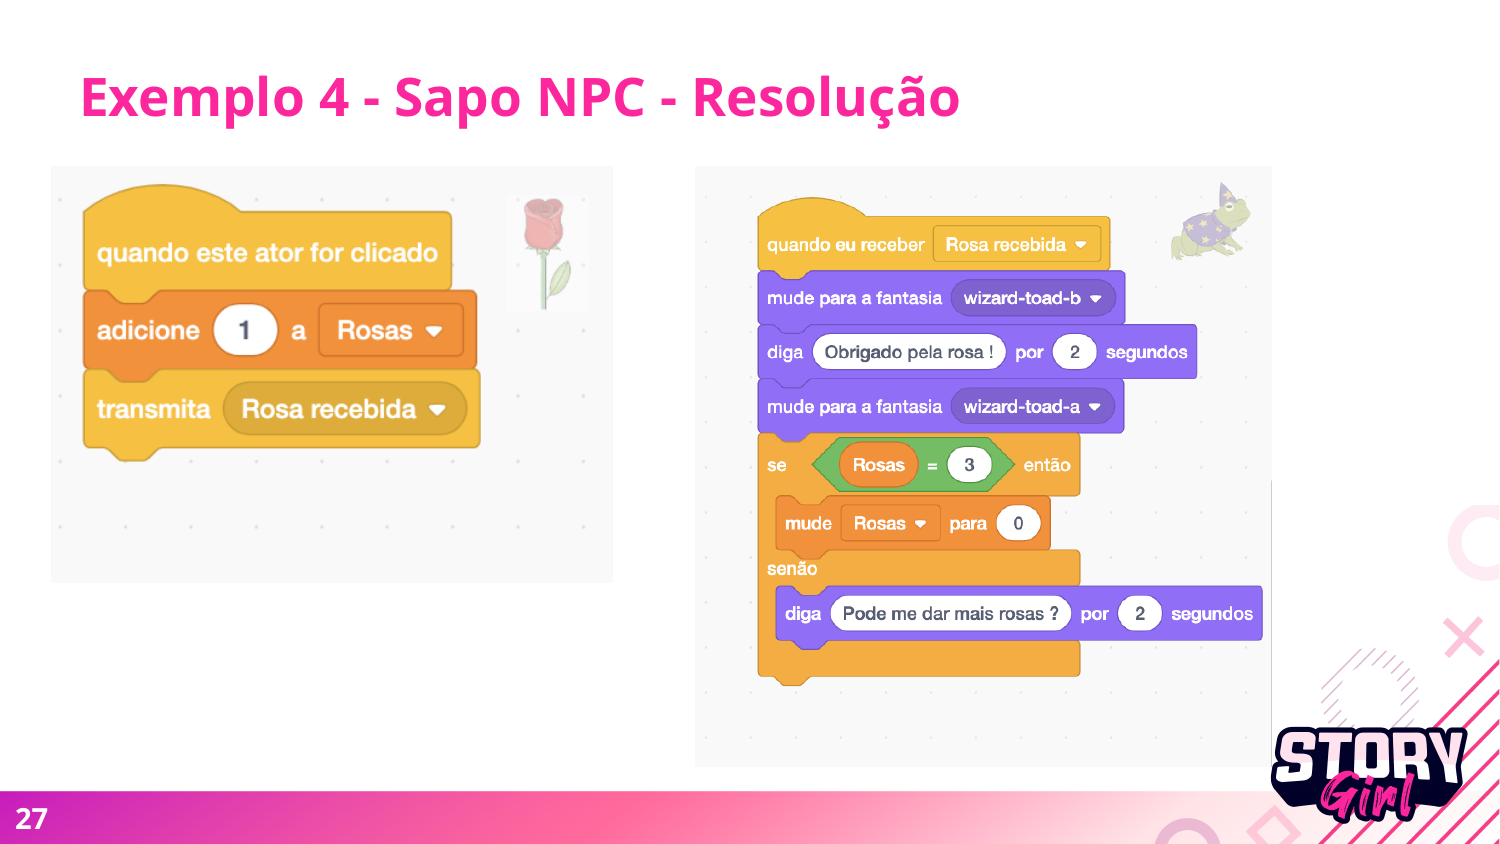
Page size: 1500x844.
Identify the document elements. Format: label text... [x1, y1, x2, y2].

title Exemplo 4 - Sapo NPC - Resolução [64, 48, 1434, 142]
slide_number 27 [0, 785, 84, 844]
picture [51, 166, 613, 583]
picture [84, 166, 1500, 844]
